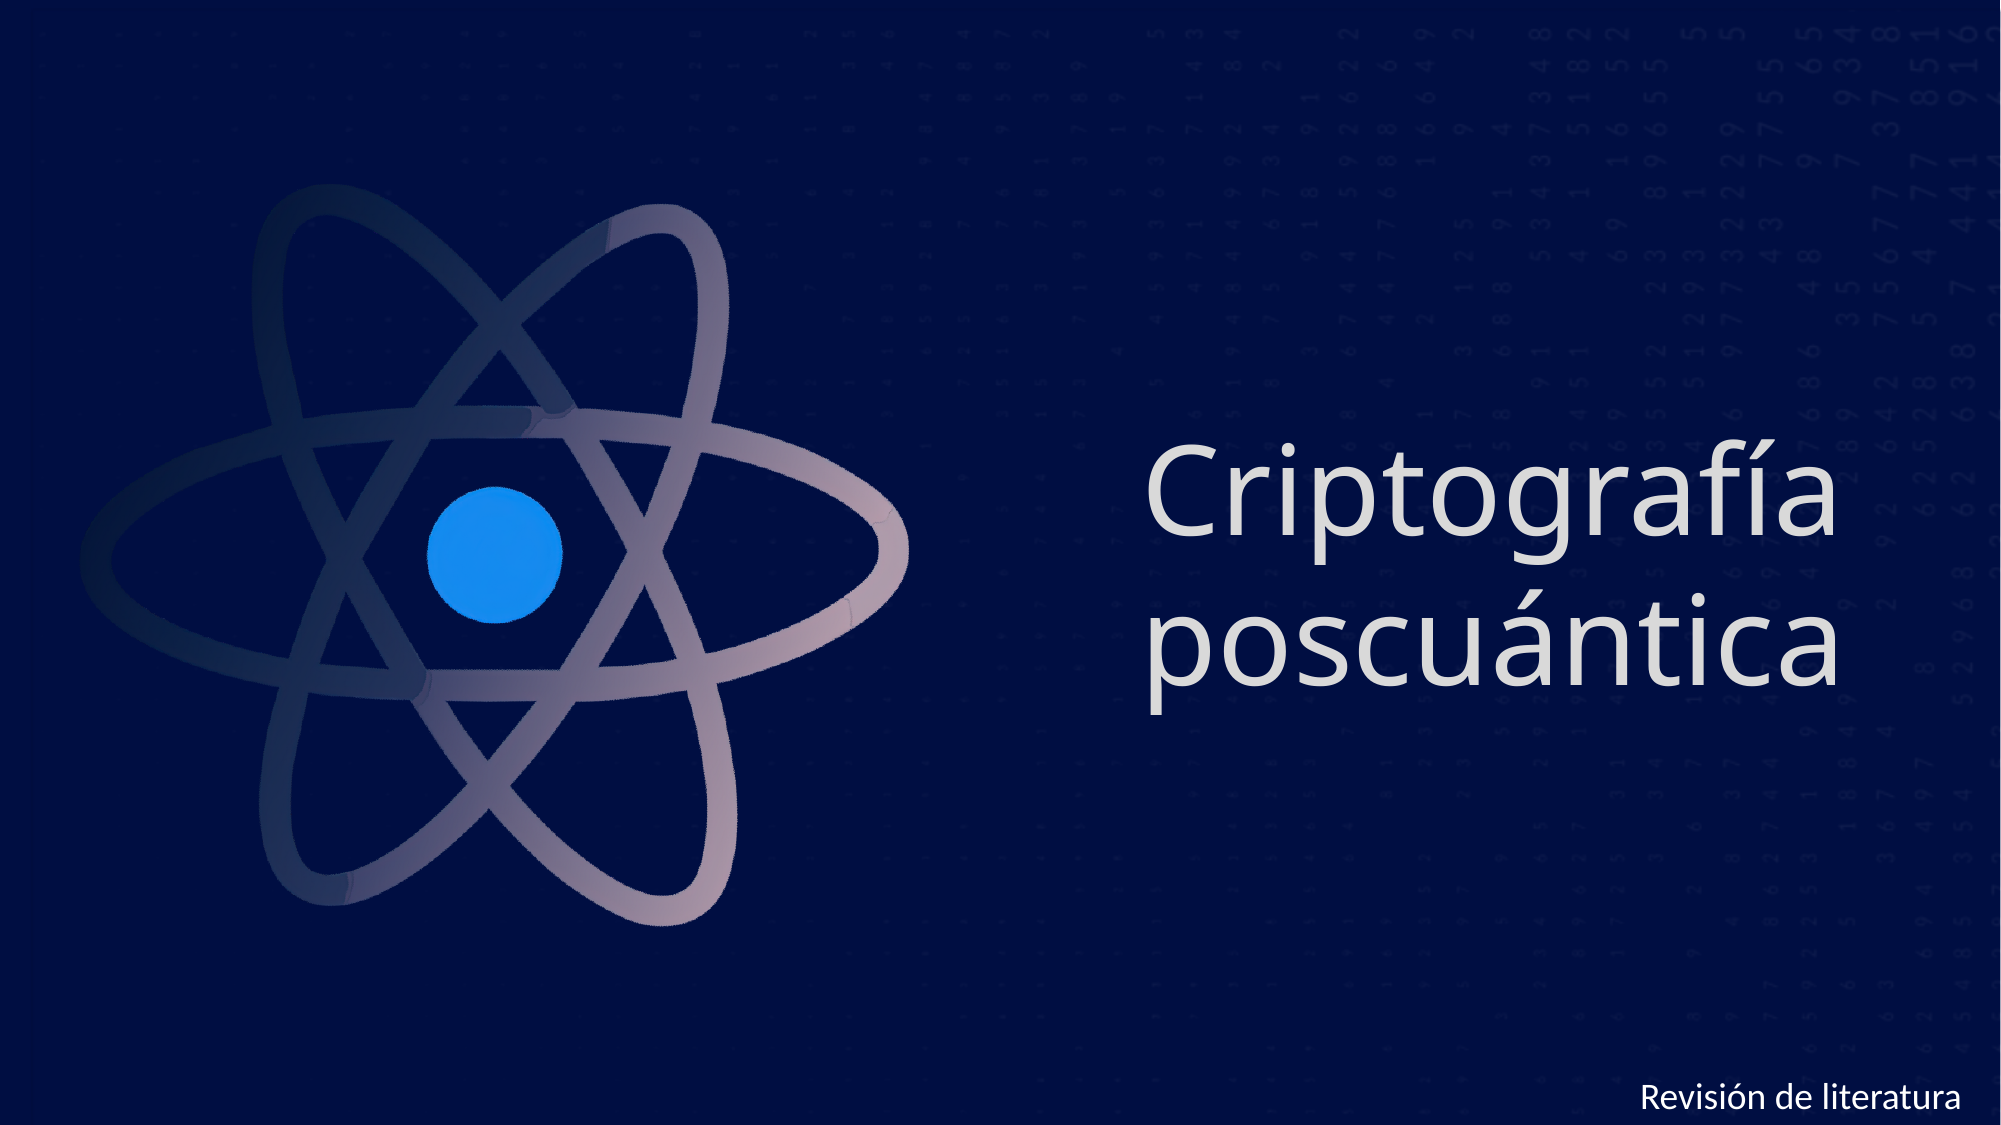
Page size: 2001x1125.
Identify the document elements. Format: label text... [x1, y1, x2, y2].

picture [0, 0, 1050, 1110]
text_box Criptografía poscuántica [946, 403, 2000, 719]
text_box Revisión de literatura [1625, 1064, 2000, 1125]
